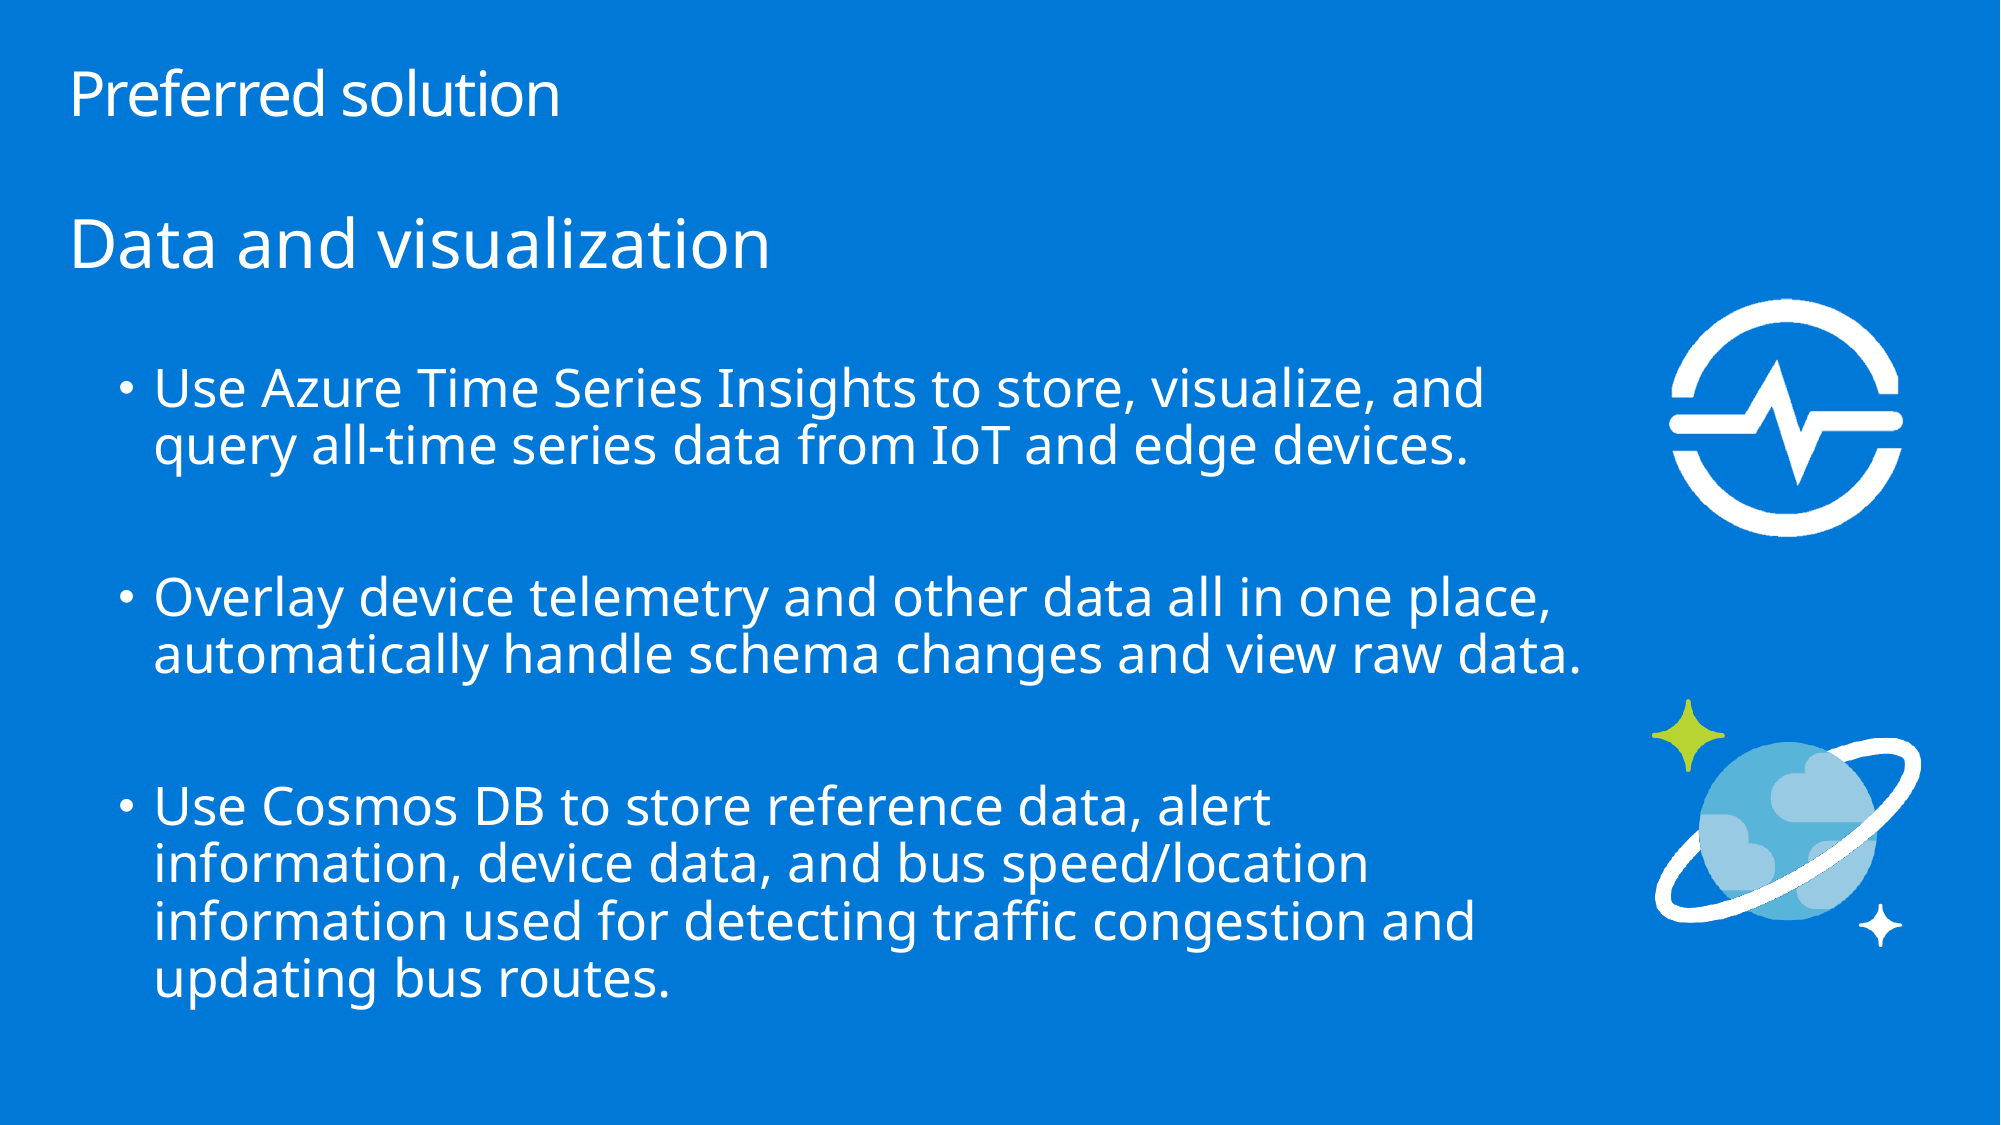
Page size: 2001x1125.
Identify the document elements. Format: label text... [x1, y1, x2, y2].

list Data and visualization Use Azure Time Series Insights to store, visualize, and query all-time series data from IoT and edge devices. Overlay device telemetry and other data all in one place, automatically handle schema changes and view raw data. Use Cosmos DB to store reference data, alert information, device data, and bus speed/location information used for detecting traffic congestion and updating bus routes. [44, 195, 1610, 1066]
picture [1666, 297, 1906, 538]
title Preferred solution [44, 47, 1957, 196]
picture [1649, 686, 1923, 961]
